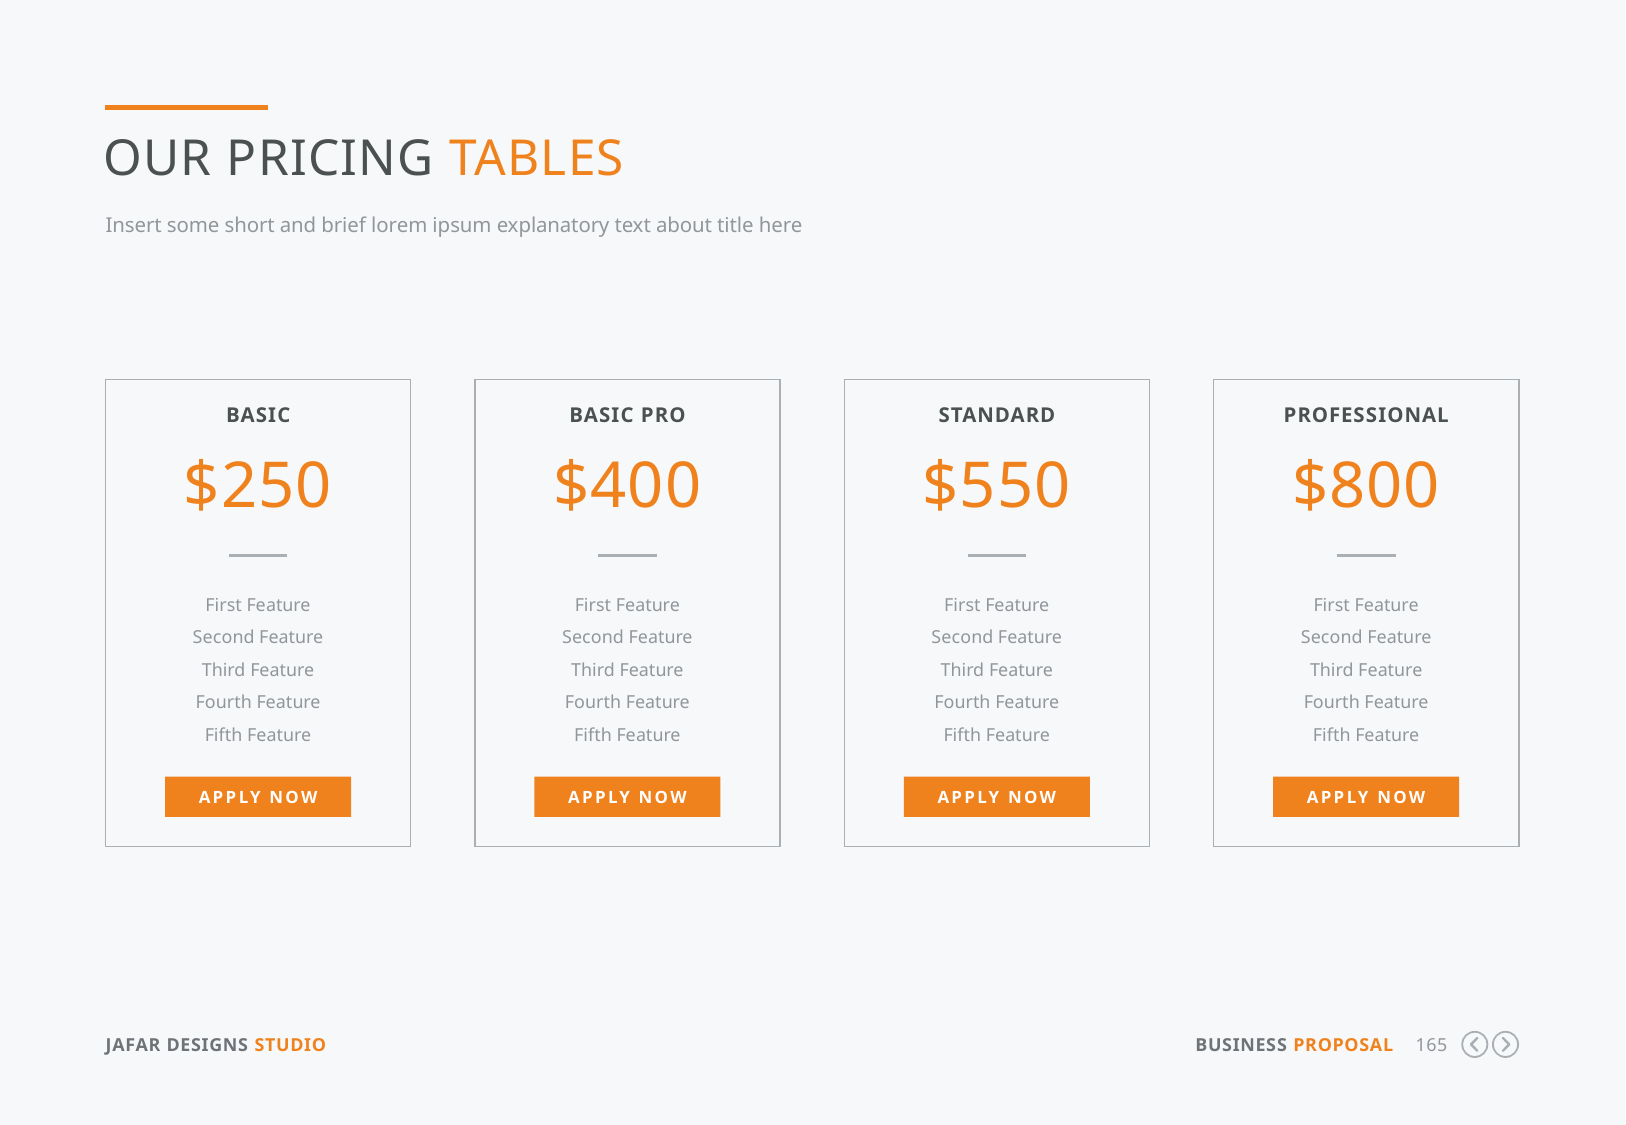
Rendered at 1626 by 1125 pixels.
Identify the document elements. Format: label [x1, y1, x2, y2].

text_box [474, 379, 781, 847]
text_box [105, 379, 411, 847]
text_box [844, 379, 1150, 847]
text_box [1213, 379, 1519, 847]
list [103, 125, 1518, 188]
list [105, 209, 1519, 241]
